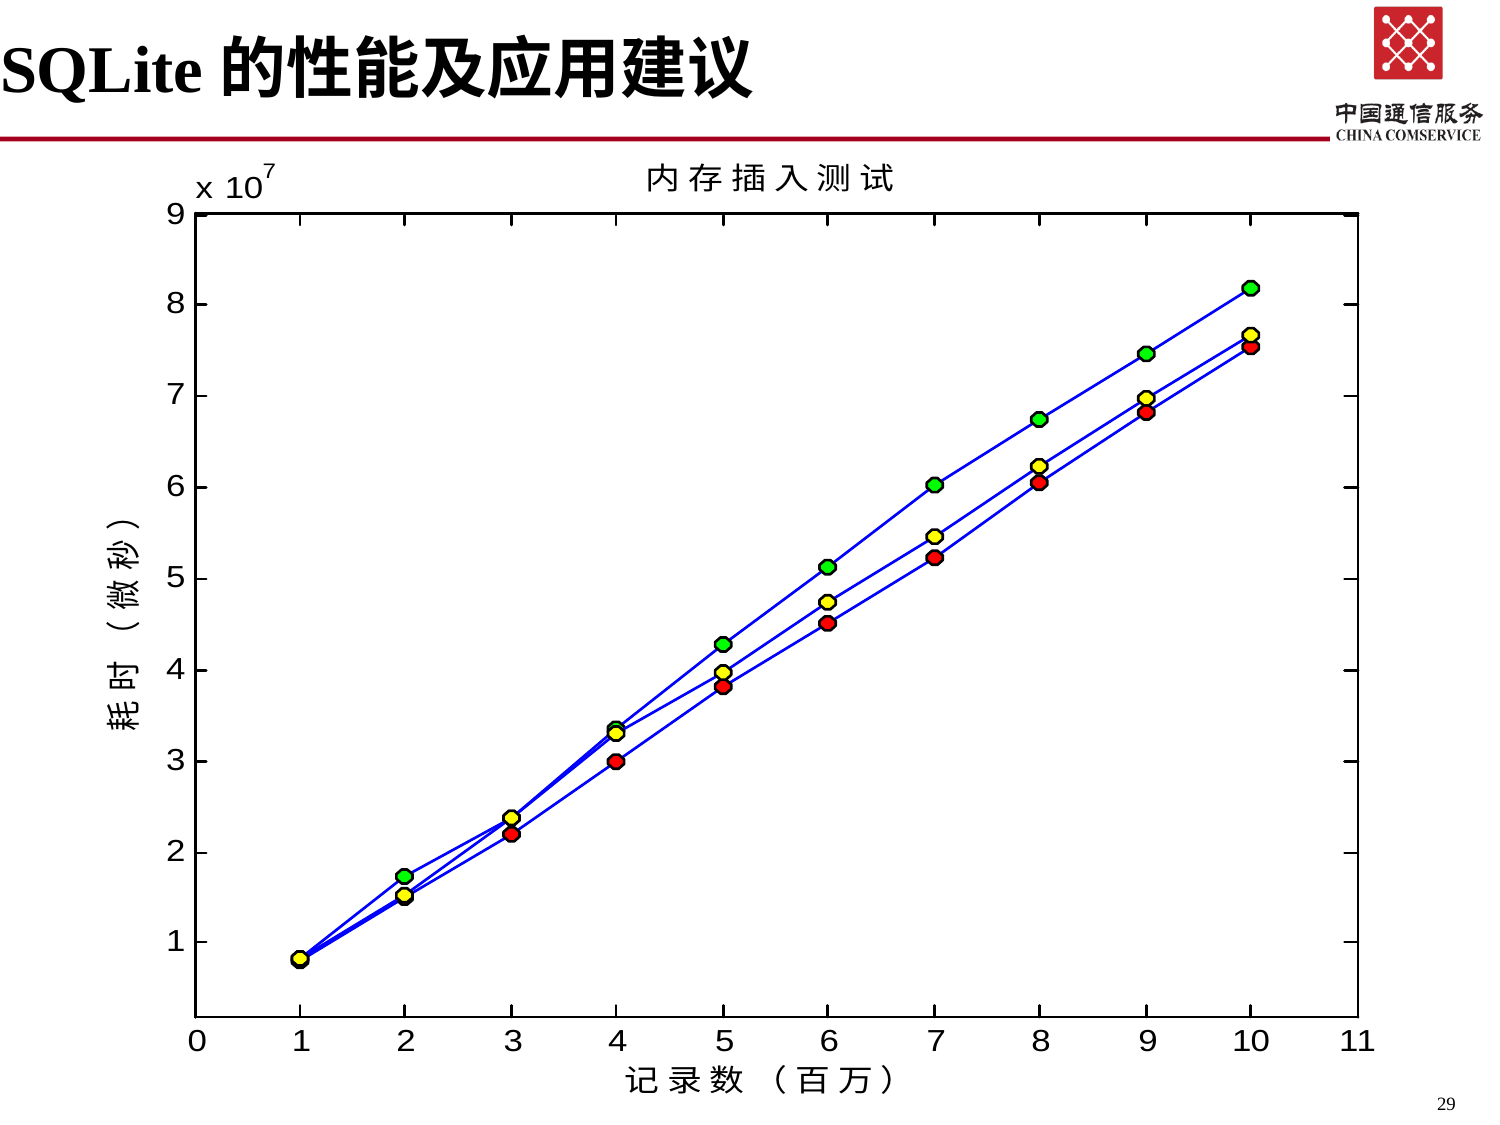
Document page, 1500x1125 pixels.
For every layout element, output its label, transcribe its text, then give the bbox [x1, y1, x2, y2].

picture [0, 140, 1500, 1125]
title SQLite的性能及应用建议 [0, 0, 1500, 140]
